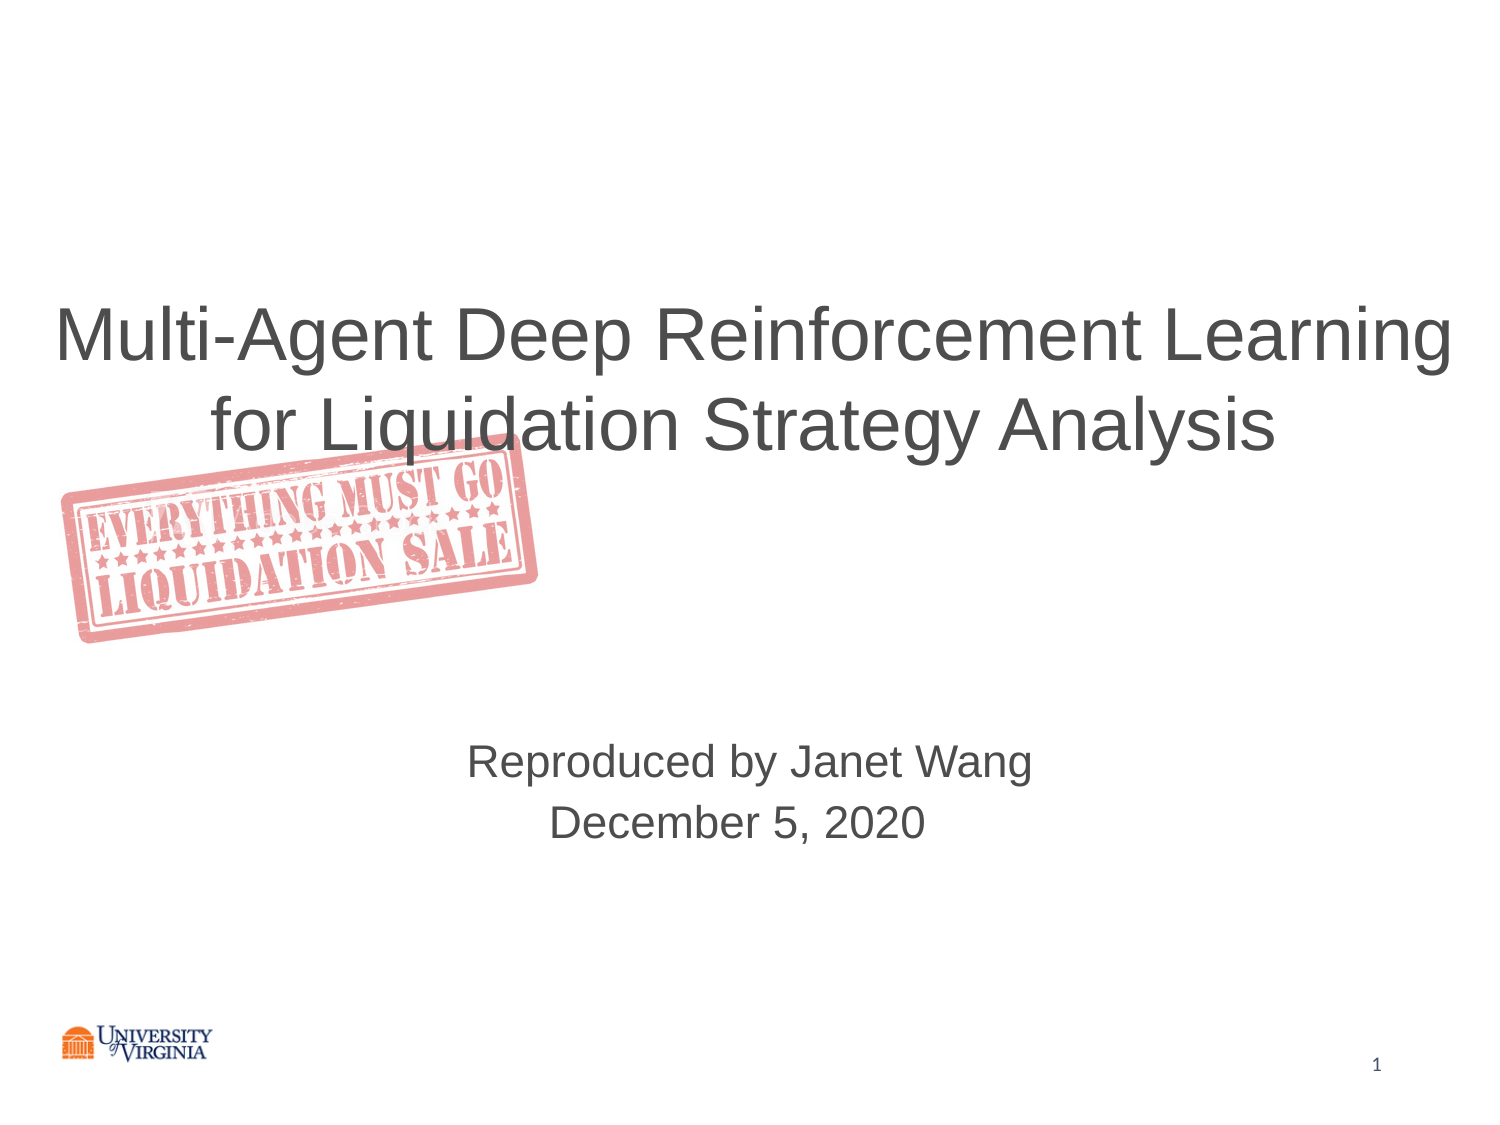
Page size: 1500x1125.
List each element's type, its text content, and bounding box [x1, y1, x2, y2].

picture [50, 427, 541, 645]
text_box December 5, 2020 [12, 785, 1463, 856]
slide_number 1 [1059, 1042, 1397, 1103]
text_box Reproduced by Janet Wang [24, 724, 1475, 795]
text_box Multi-Agent Deep Reinforcement Learning for Liquidation Strategy Analysis [29, 278, 1480, 384]
picture [58, 1019, 218, 1070]
